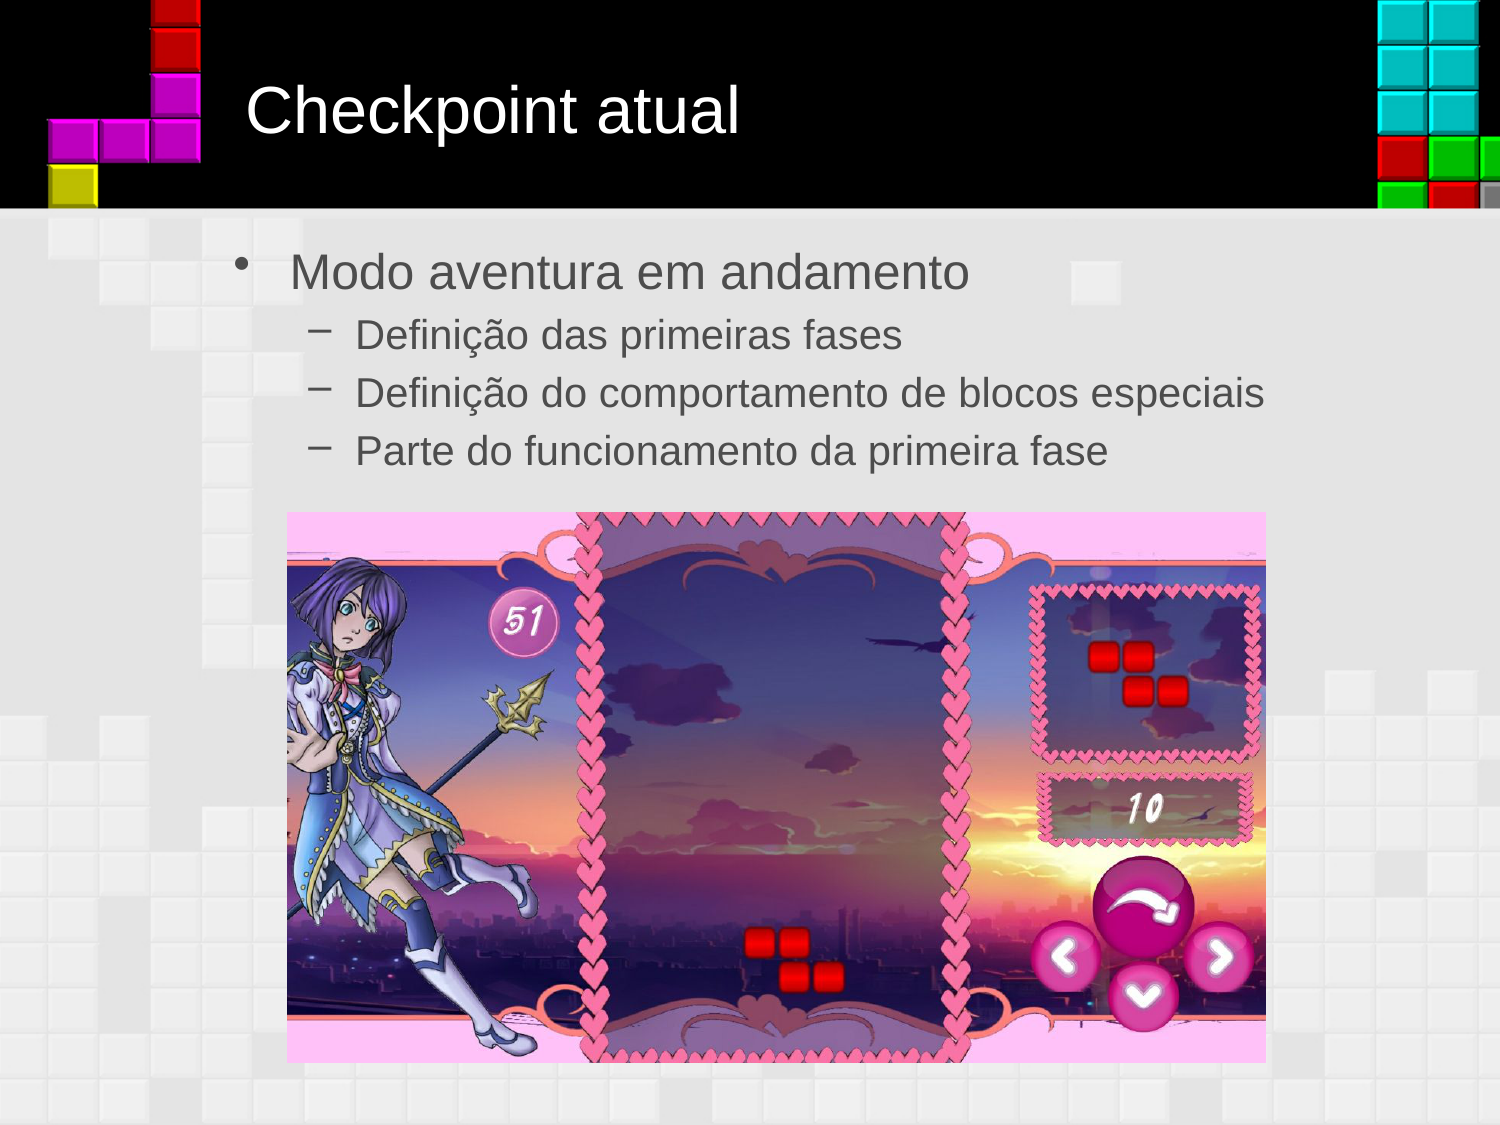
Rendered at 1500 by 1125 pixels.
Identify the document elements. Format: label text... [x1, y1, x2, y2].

list Modo aventura em andamento Definição das primeiras fases Definição do comportamento de blocos especiais Parte do funcionamento da primeira fase [218, 231, 1471, 1095]
title Checkpoint atual [229, 65, 1471, 150]
picture [0, 0, 1500, 1125]
